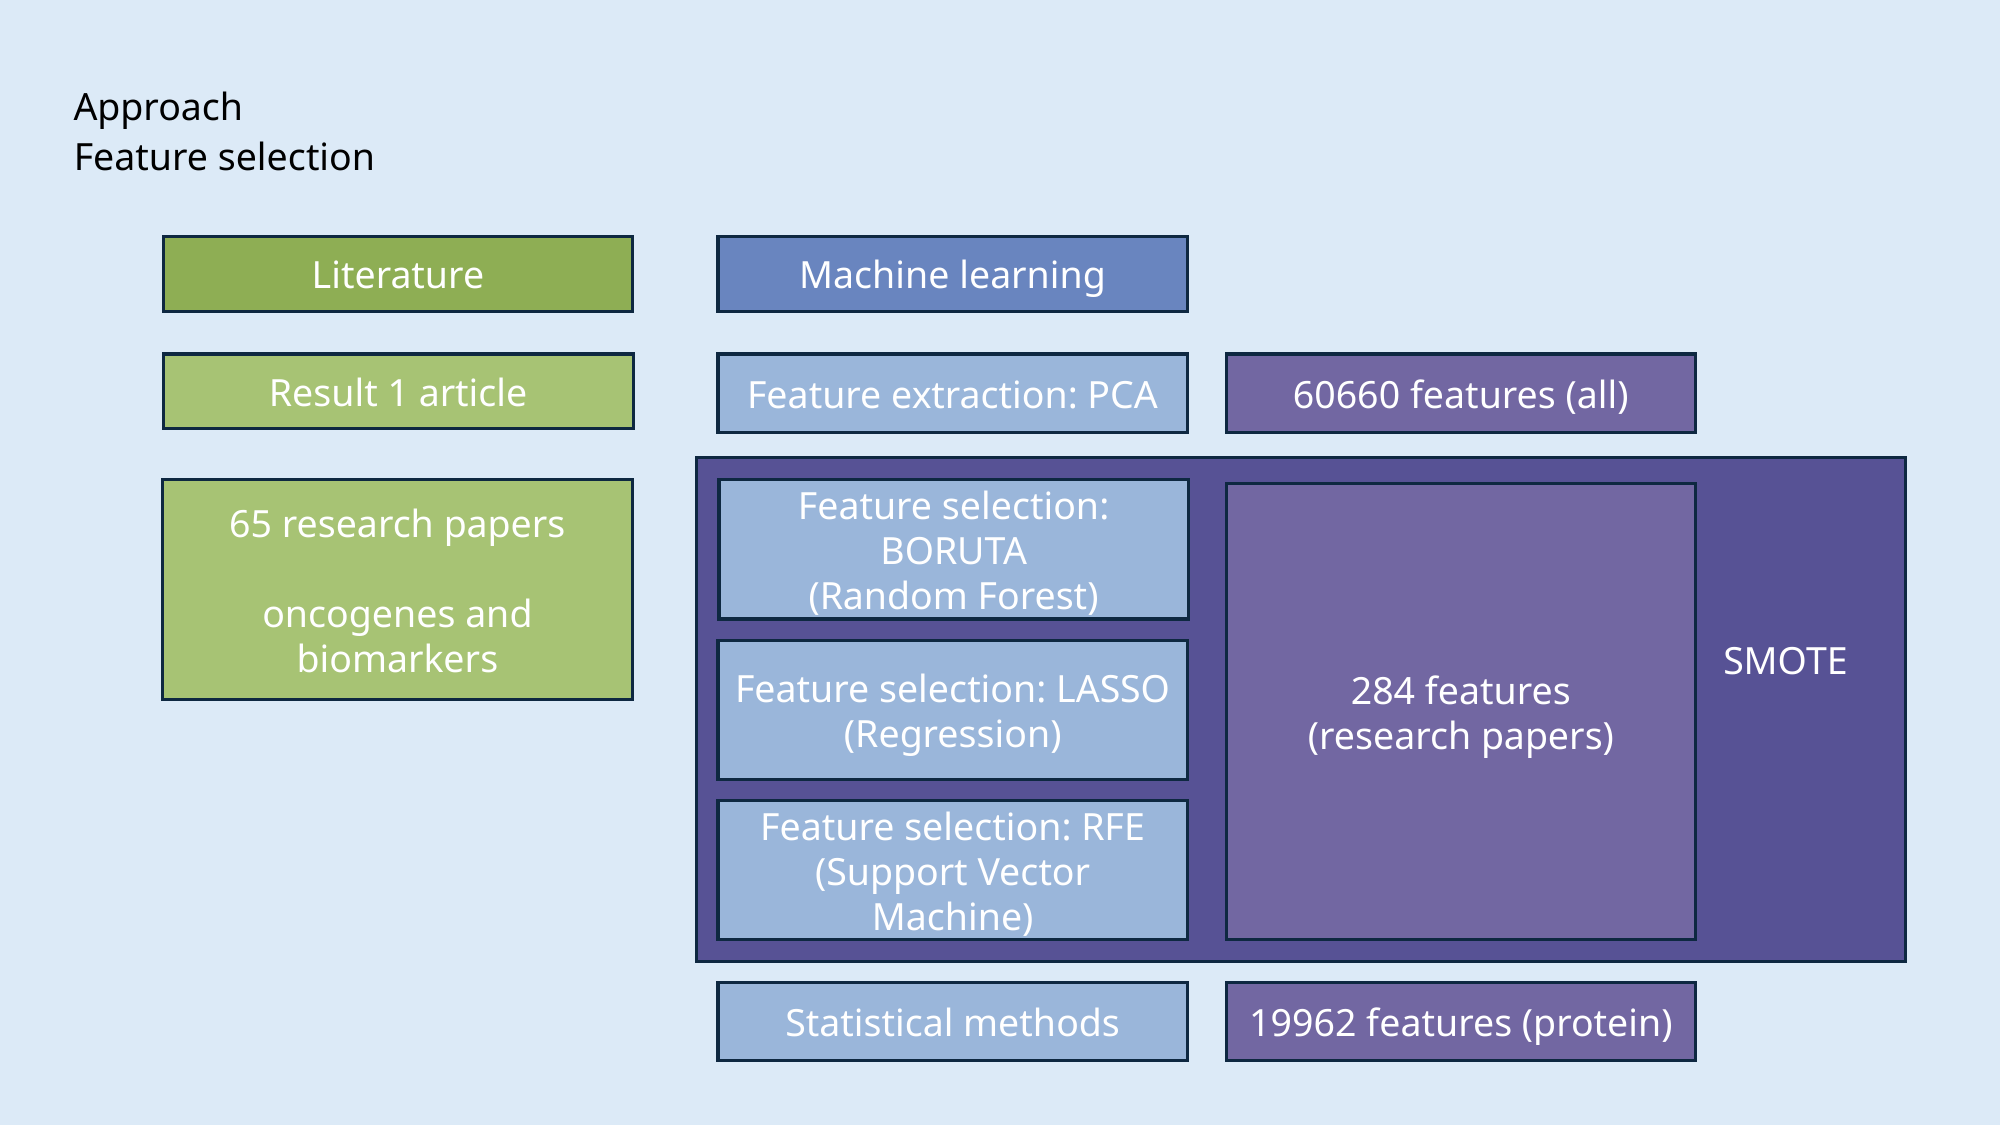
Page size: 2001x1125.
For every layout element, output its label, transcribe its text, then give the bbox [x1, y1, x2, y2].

text_box Feature extraction: PCA [716, 352, 1189, 434]
text_box 284 features (research papers) [1225, 482, 1697, 941]
text_box 19962 features (protein) [1225, 981, 1697, 1062]
text_box [695, 456, 1907, 963]
text_box 65 research papers oncogenes and biomarkers [161, 478, 634, 701]
text_box Feature selection: BORUTA (Random Forest) [717, 478, 1190, 621]
text_box Feature selection: RFE (Support Vector Machine) [716, 799, 1189, 941]
text_box Literature [162, 235, 634, 313]
text_box SMOTE [1708, 629, 1866, 690]
text_box Statistical methods [716, 981, 1189, 1062]
text_box Approach [58, 75, 888, 136]
text_box Feature selection: LASSO (Regression) [716, 639, 1189, 781]
text_box Result 1 article [162, 352, 635, 430]
text_box 60660 features (all) [1225, 352, 1697, 434]
text_box Feature selection [58, 125, 415, 186]
text_box Machine learning [716, 235, 1189, 313]
